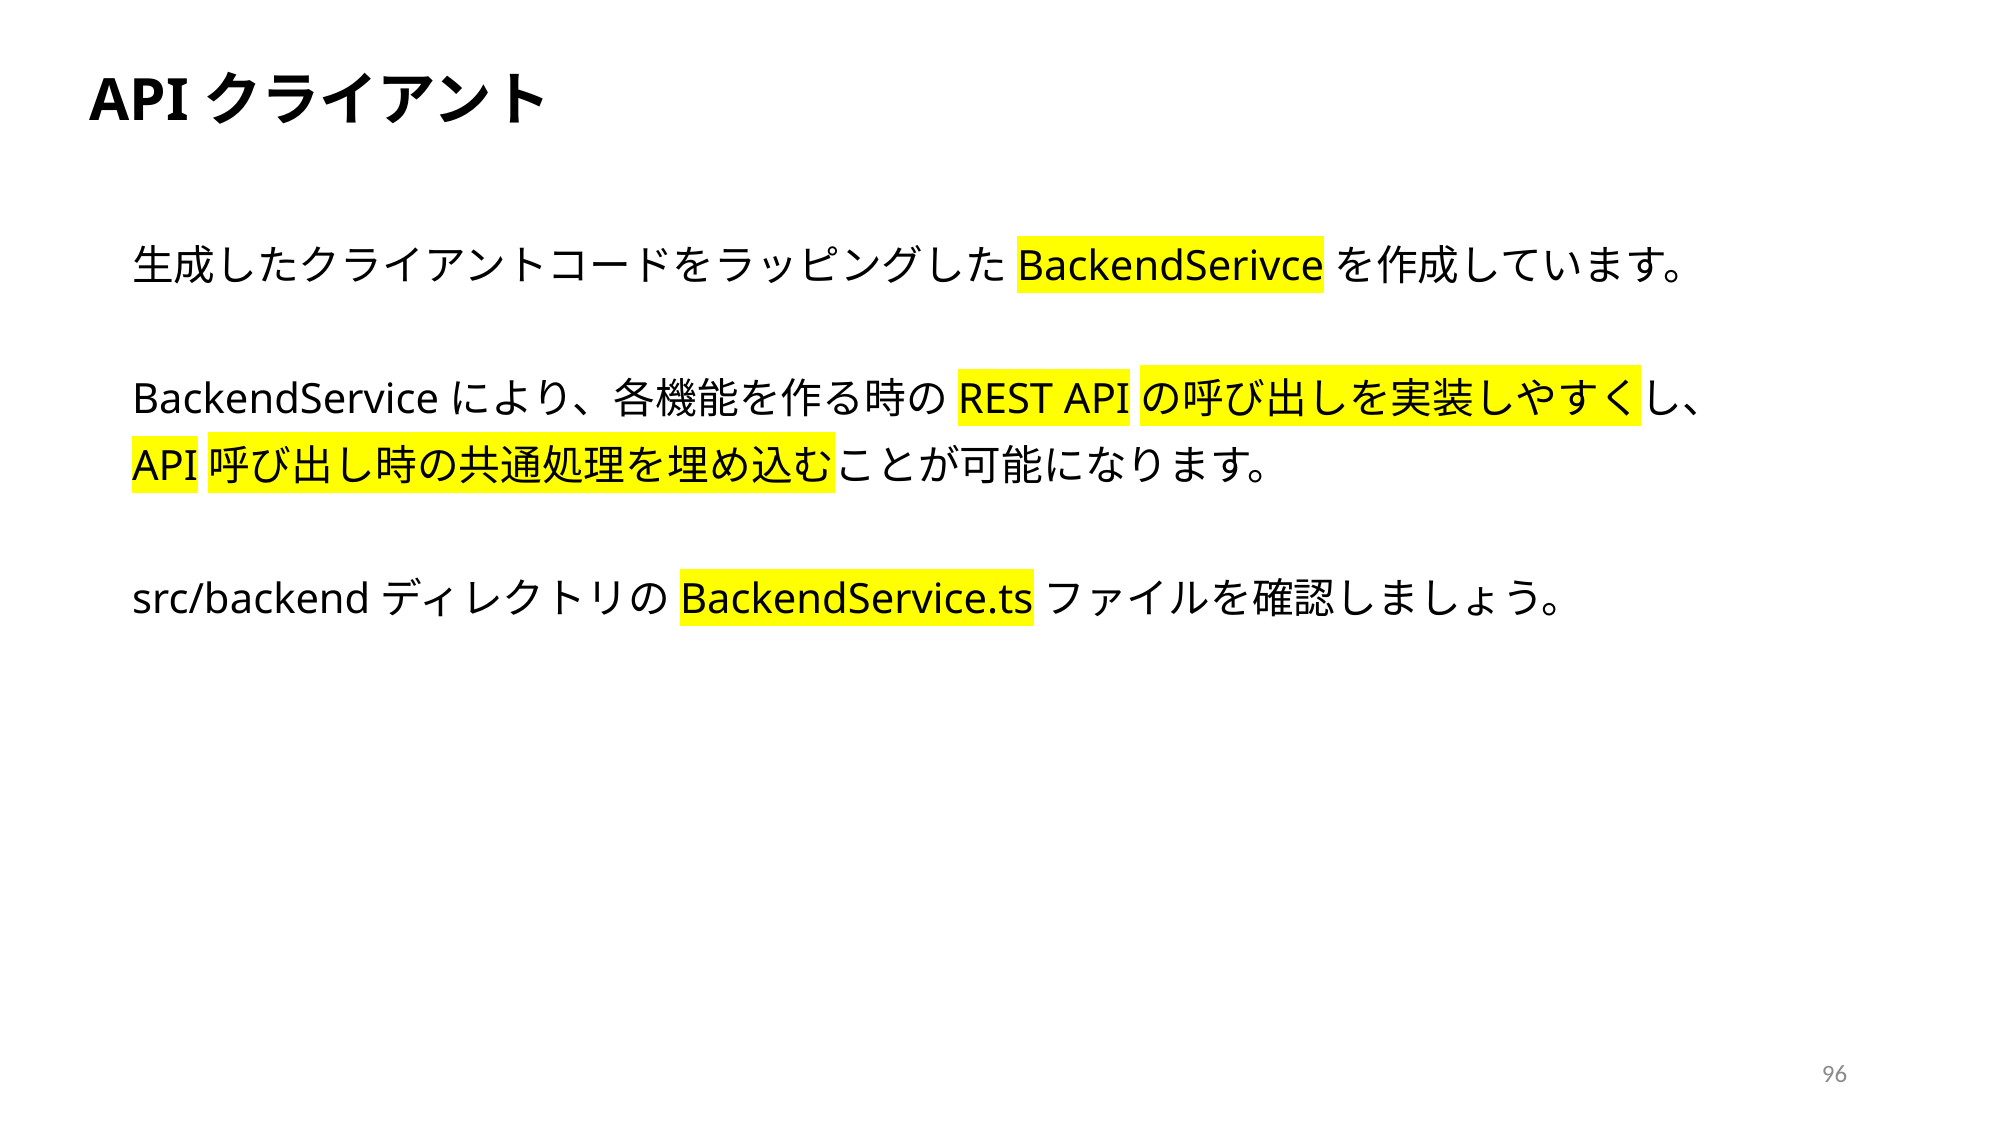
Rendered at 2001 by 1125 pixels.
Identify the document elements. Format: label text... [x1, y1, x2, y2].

text_box 生成したクライアントコードをラッピングしたBackendSerivceを作成しています。 BackendServiceにより、各機能を作る時のREST APIの呼び出しを実装しやすくし、 API呼び出し時の共通処理を埋め込むことが可能になります。 src/backendディレクトリのBackendService.tsファイルを確認しましょう。 [117, 214, 1904, 697]
slide_number 96 [1412, 1042, 1863, 1103]
text_box APIクライアント [74, 54, 1454, 140]
